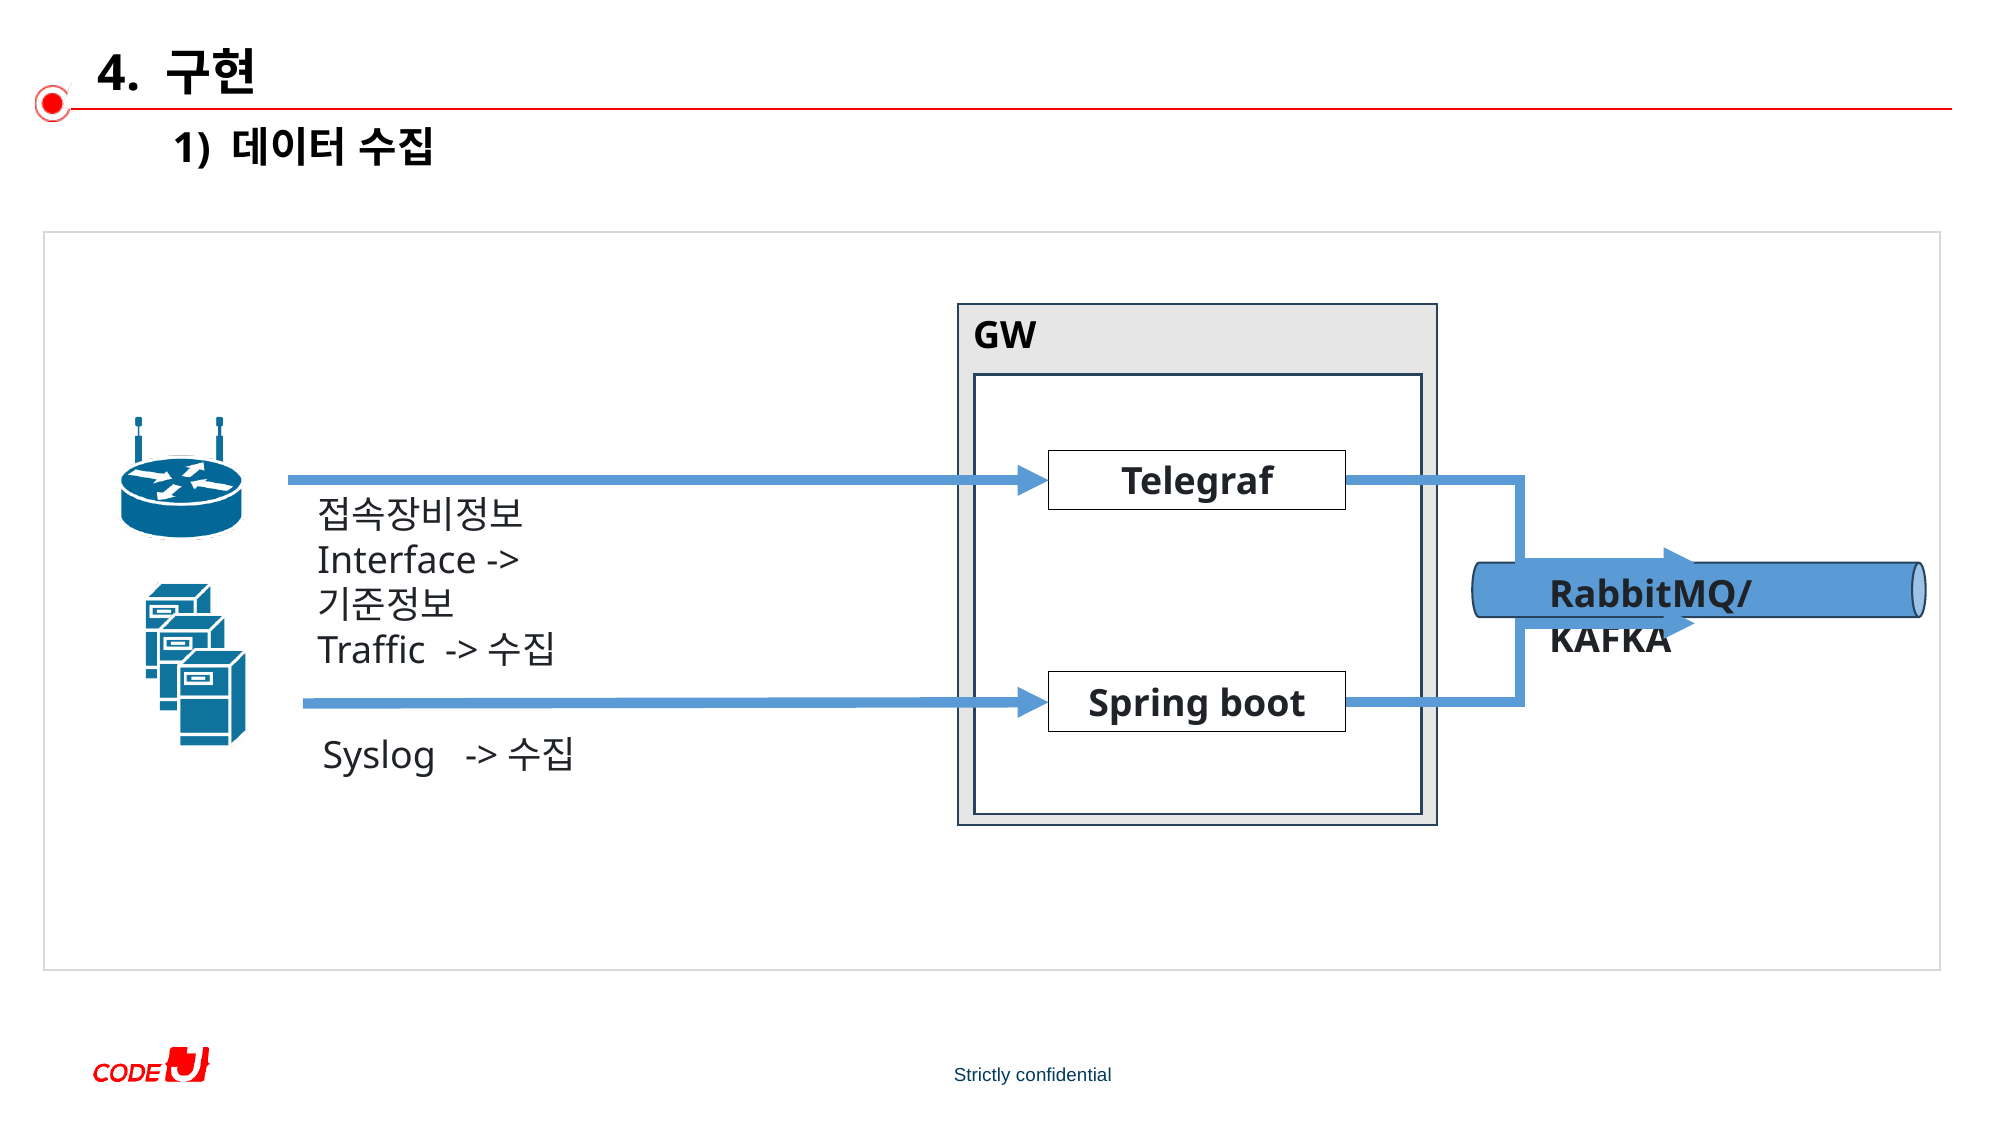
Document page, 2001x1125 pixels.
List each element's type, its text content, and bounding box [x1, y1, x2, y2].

picture [34, 83, 75, 122]
picture [82, 1042, 233, 1096]
title 4. 구현 [82, 45, 1948, 104]
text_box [43, 231, 1941, 971]
text_box 1) 데이터 수집 [157, 113, 499, 178]
